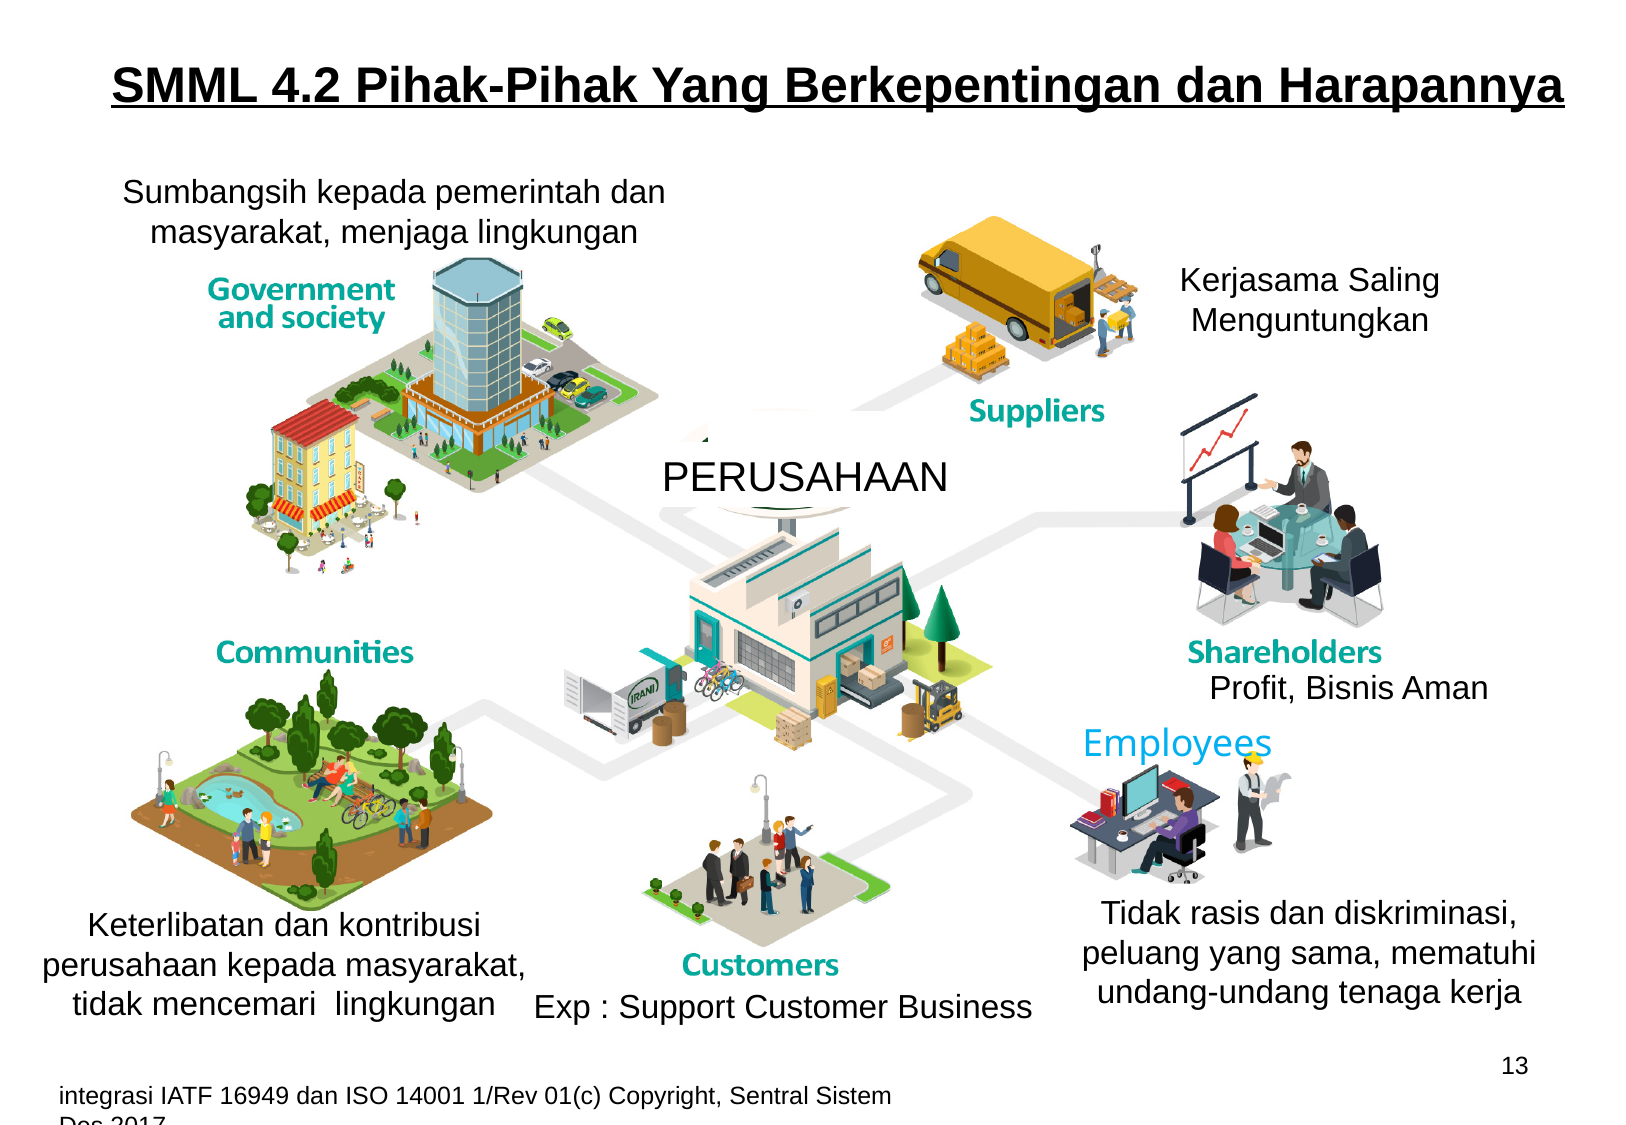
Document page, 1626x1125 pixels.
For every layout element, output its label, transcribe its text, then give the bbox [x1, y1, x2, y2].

slide_number 13 [1164, 1042, 1544, 1103]
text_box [16, 44, 1592, 1034]
footer integrasi IATF 16949 dan ISO 14001 1/Rev 01(c) Copyright, Sentral Sistem Des 2017 [44, 1072, 943, 1125]
